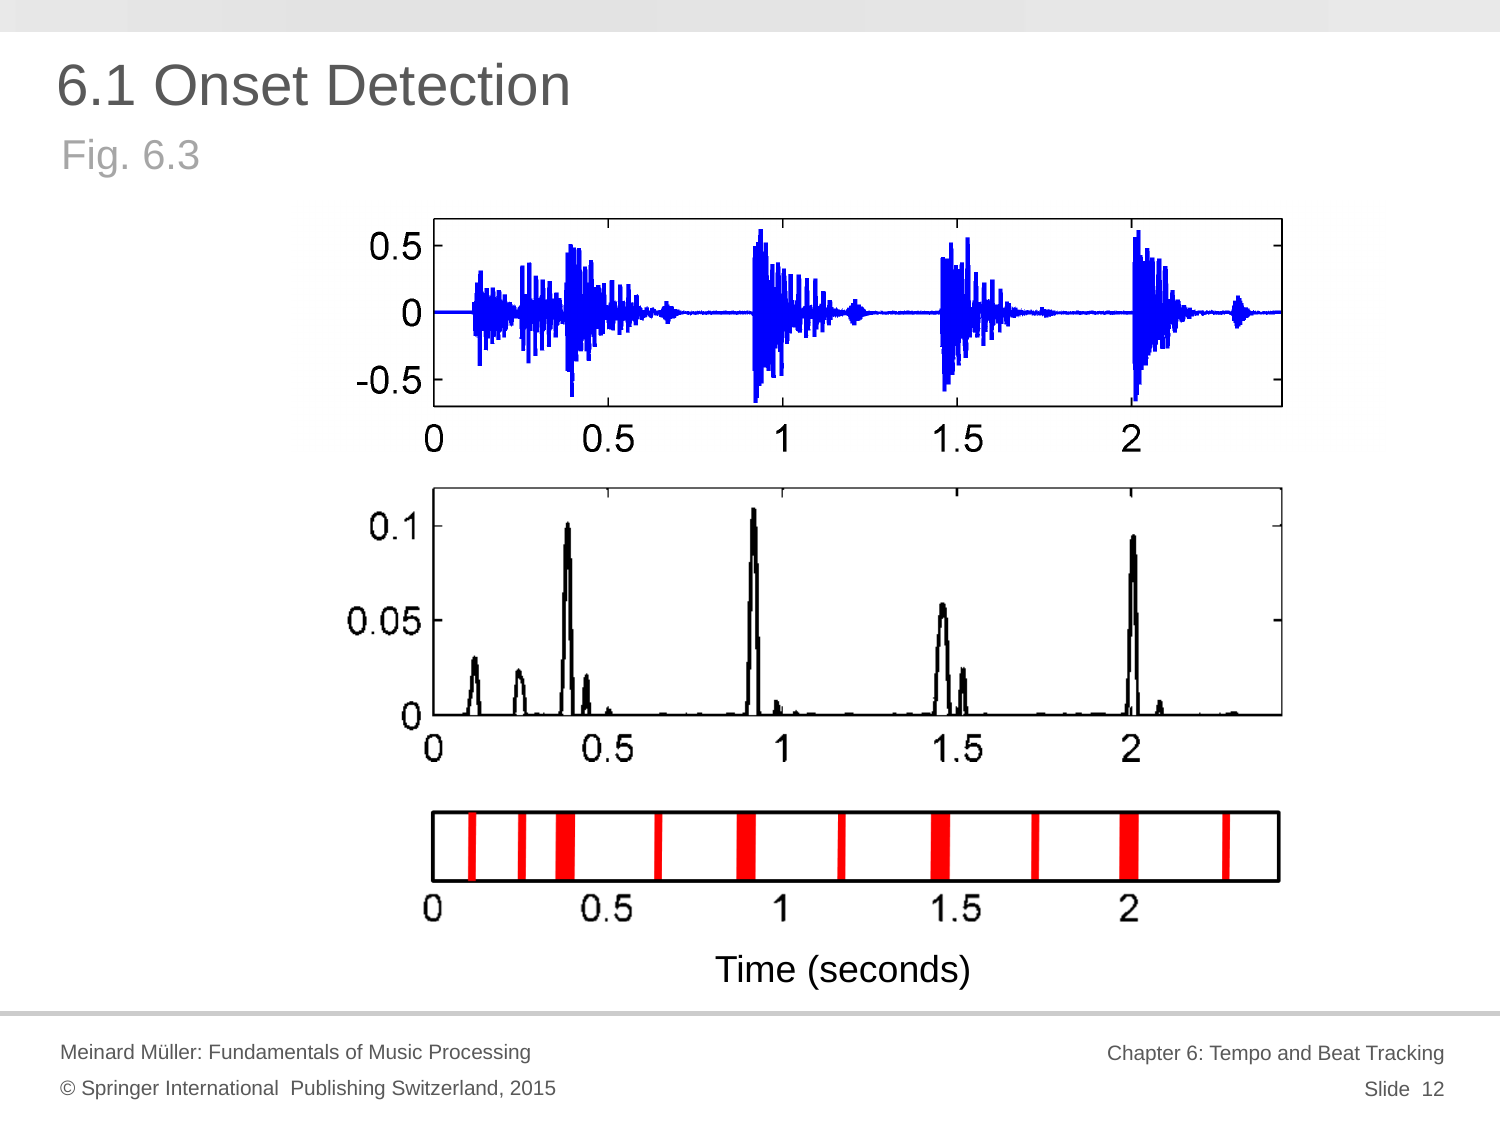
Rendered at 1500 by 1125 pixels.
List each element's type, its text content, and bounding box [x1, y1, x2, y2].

title 6.1 Onset Detection [40, 39, 1448, 133]
picture [0, 0, 1500, 32]
text_box Time (seconds) [699, 951, 987, 997]
picture [290, 200, 1386, 453]
list Fig. 6.3 [46, 115, 276, 198]
picture [290, 466, 1386, 762]
picture [290, 776, 1387, 943]
